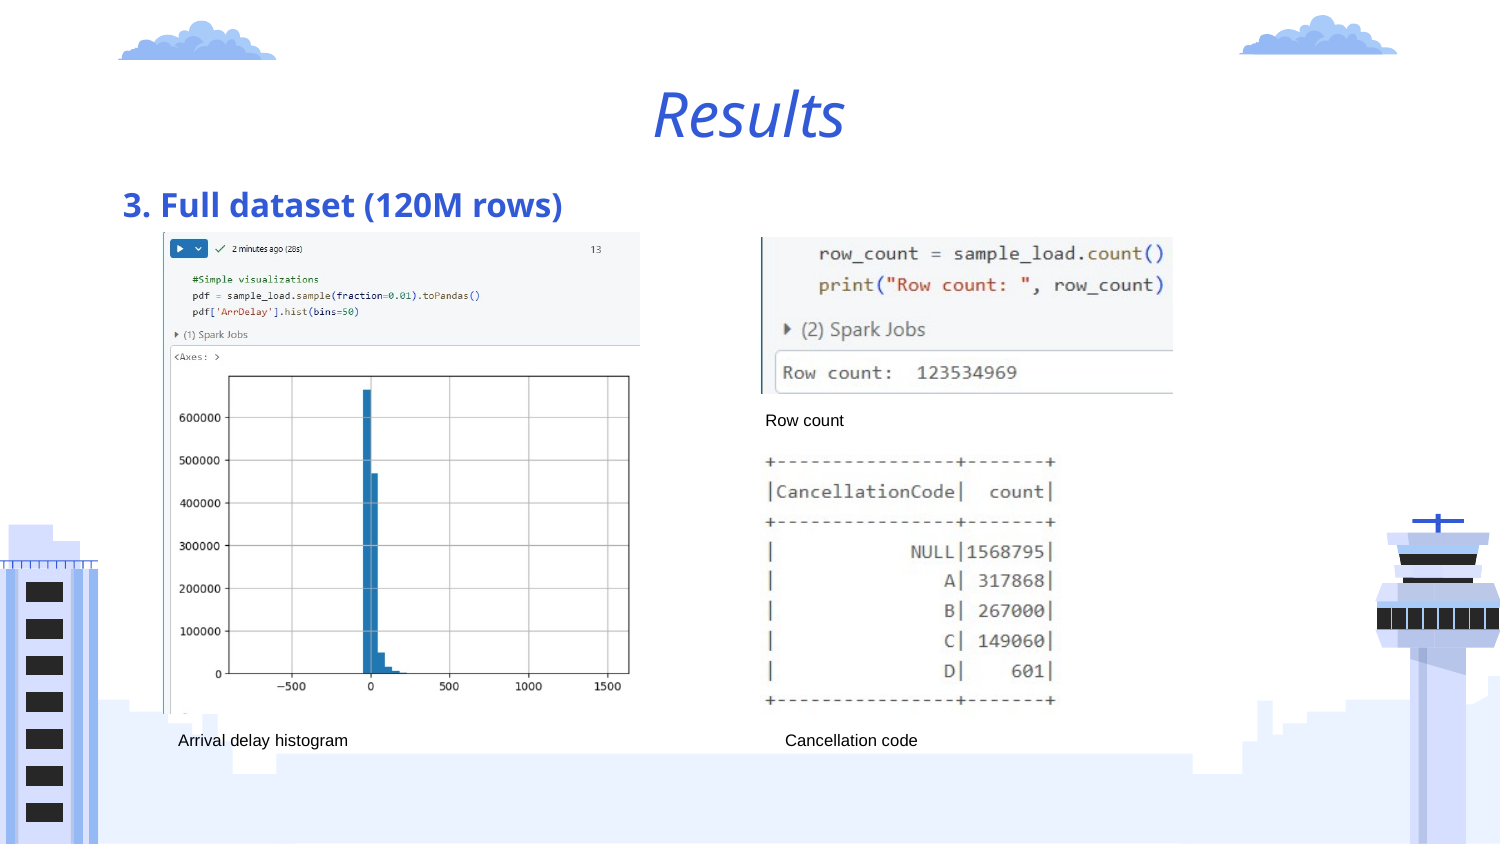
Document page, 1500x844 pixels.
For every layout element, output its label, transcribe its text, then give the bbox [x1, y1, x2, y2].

text_box Arrival delay histogram [163, 722, 364, 758]
text_box Row count [750, 402, 860, 438]
text_box Cancellation code [770, 723, 934, 758]
picture [759, 454, 1062, 716]
picture [162, 232, 641, 714]
picture [759, 237, 1173, 395]
title Results [118, 60, 1382, 150]
text_box 3. Full dataset (120M rows) [108, 176, 620, 232]
